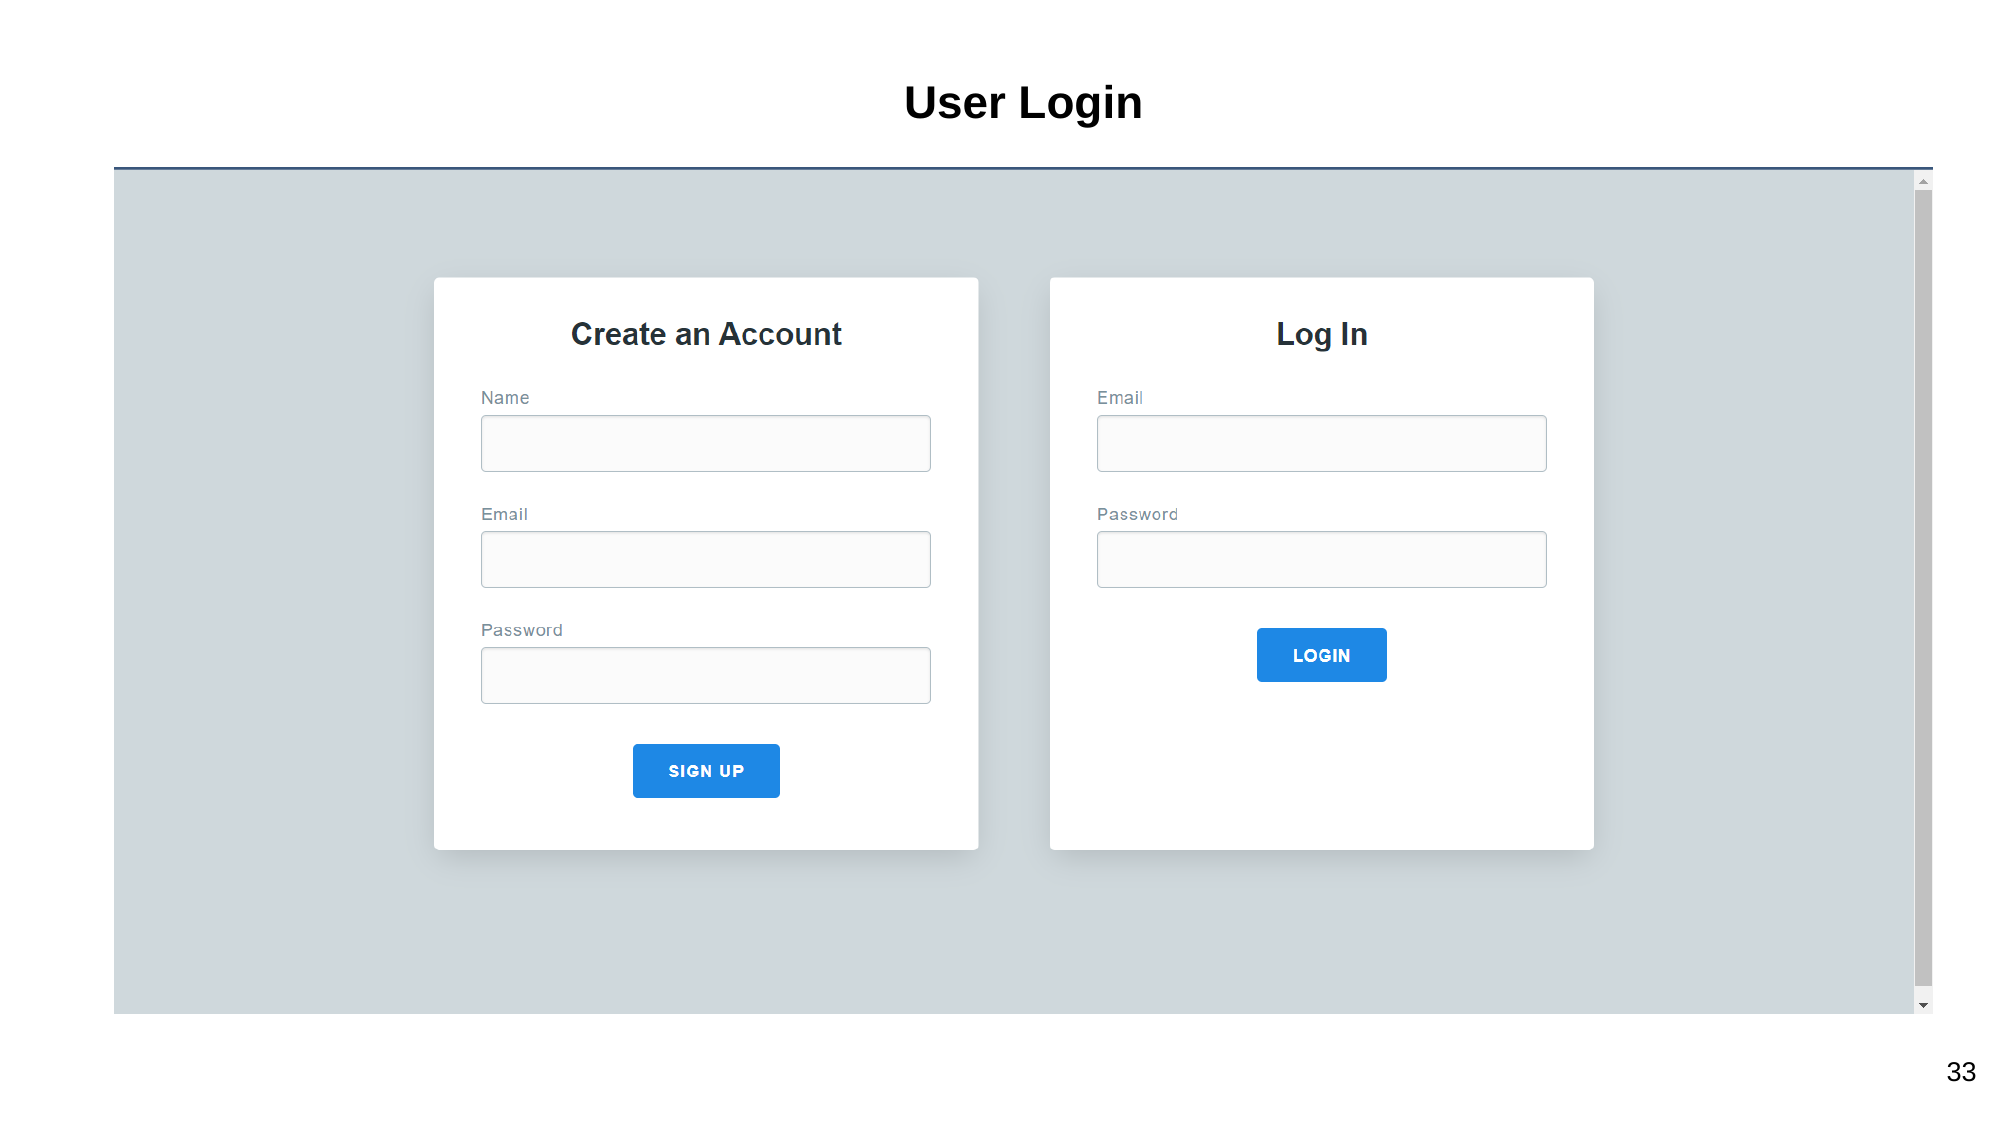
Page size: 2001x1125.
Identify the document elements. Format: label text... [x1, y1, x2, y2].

picture [114, 167, 1934, 1015]
text_box User Login [445, 57, 1602, 143]
slide_number ‹#› [1871, 1038, 1992, 1125]
